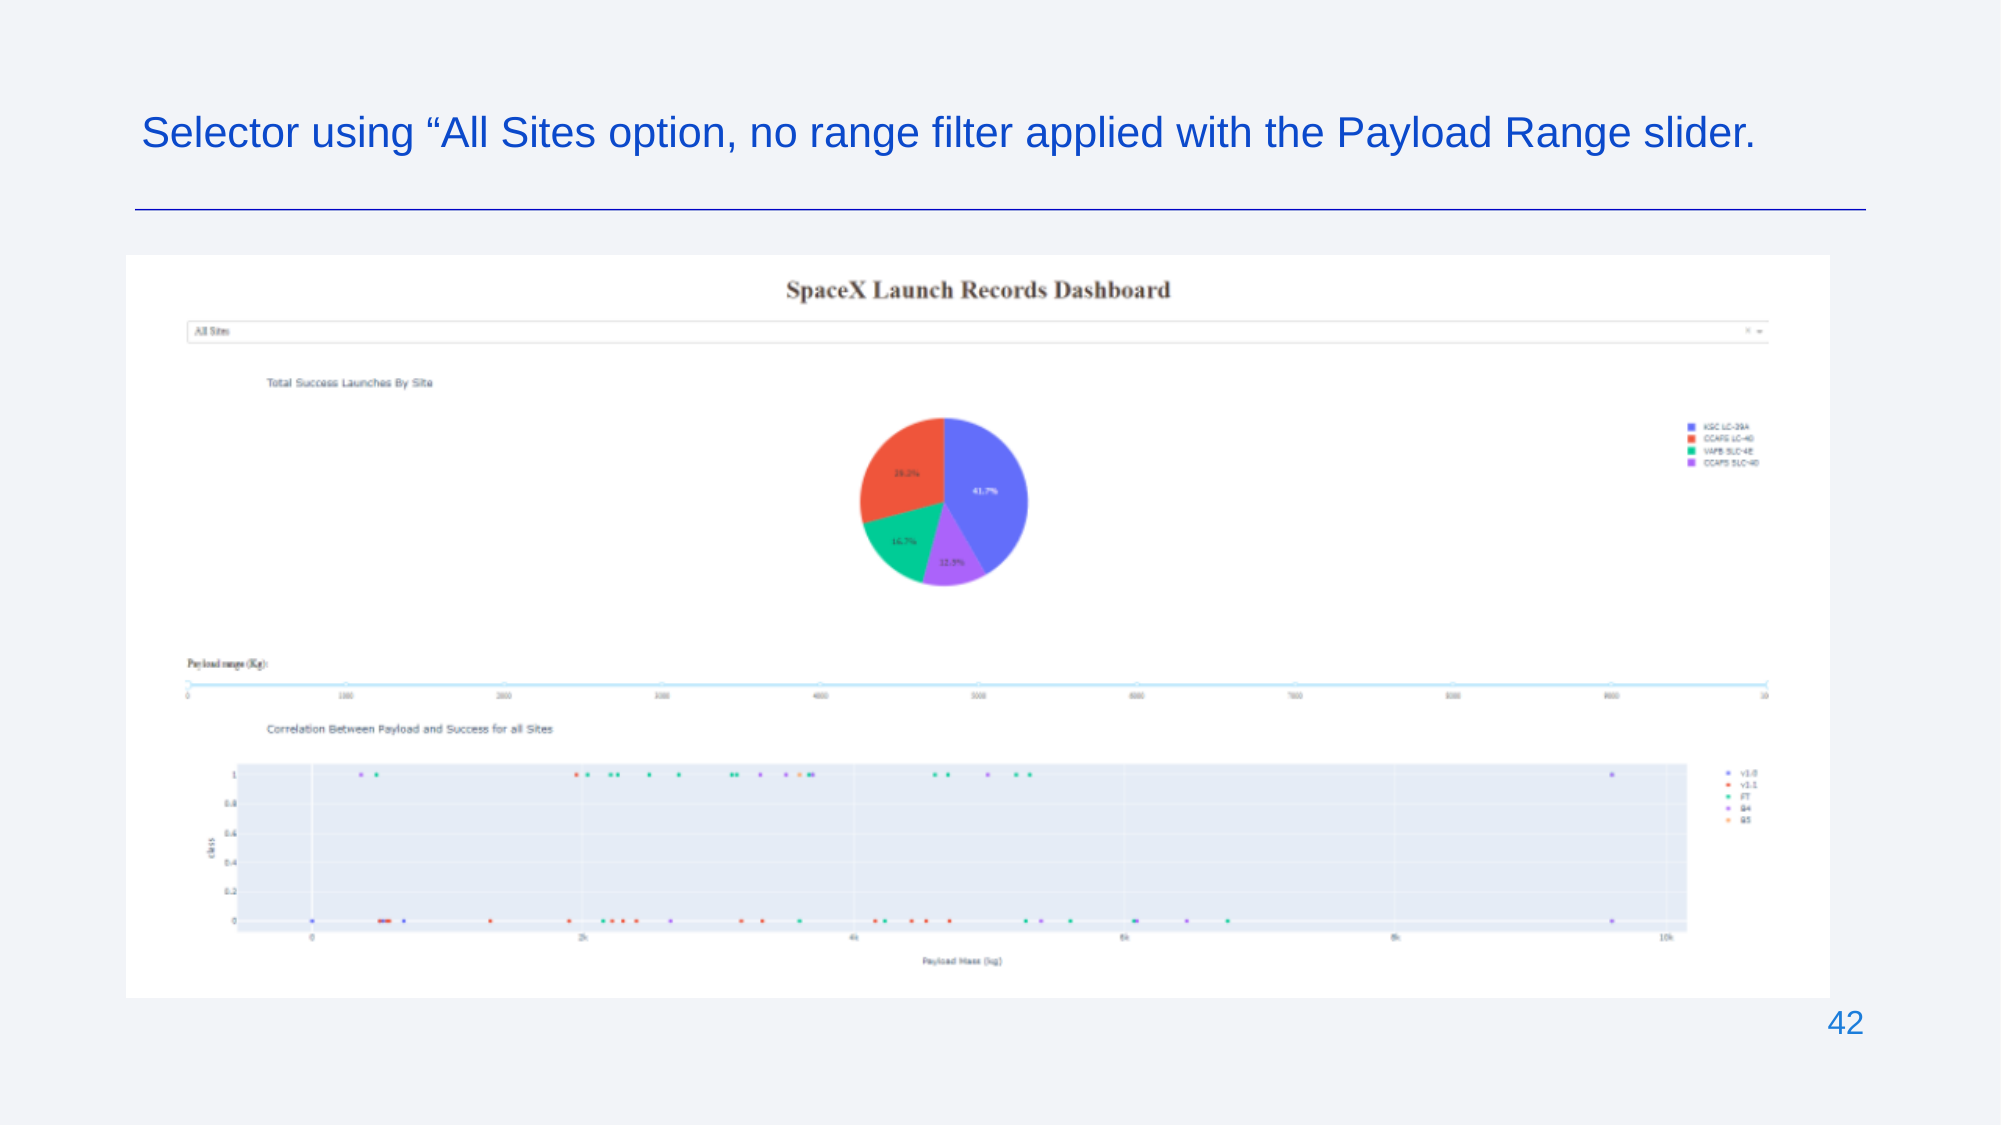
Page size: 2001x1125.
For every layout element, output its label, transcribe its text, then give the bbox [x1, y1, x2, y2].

picture [0, 0, 2001, 1125]
slide_number ‹#› [1429, 988, 1880, 1055]
text_box Selector using “All Sites option, no range filter applied with the Payload Range slider. [126, 88, 1852, 179]
